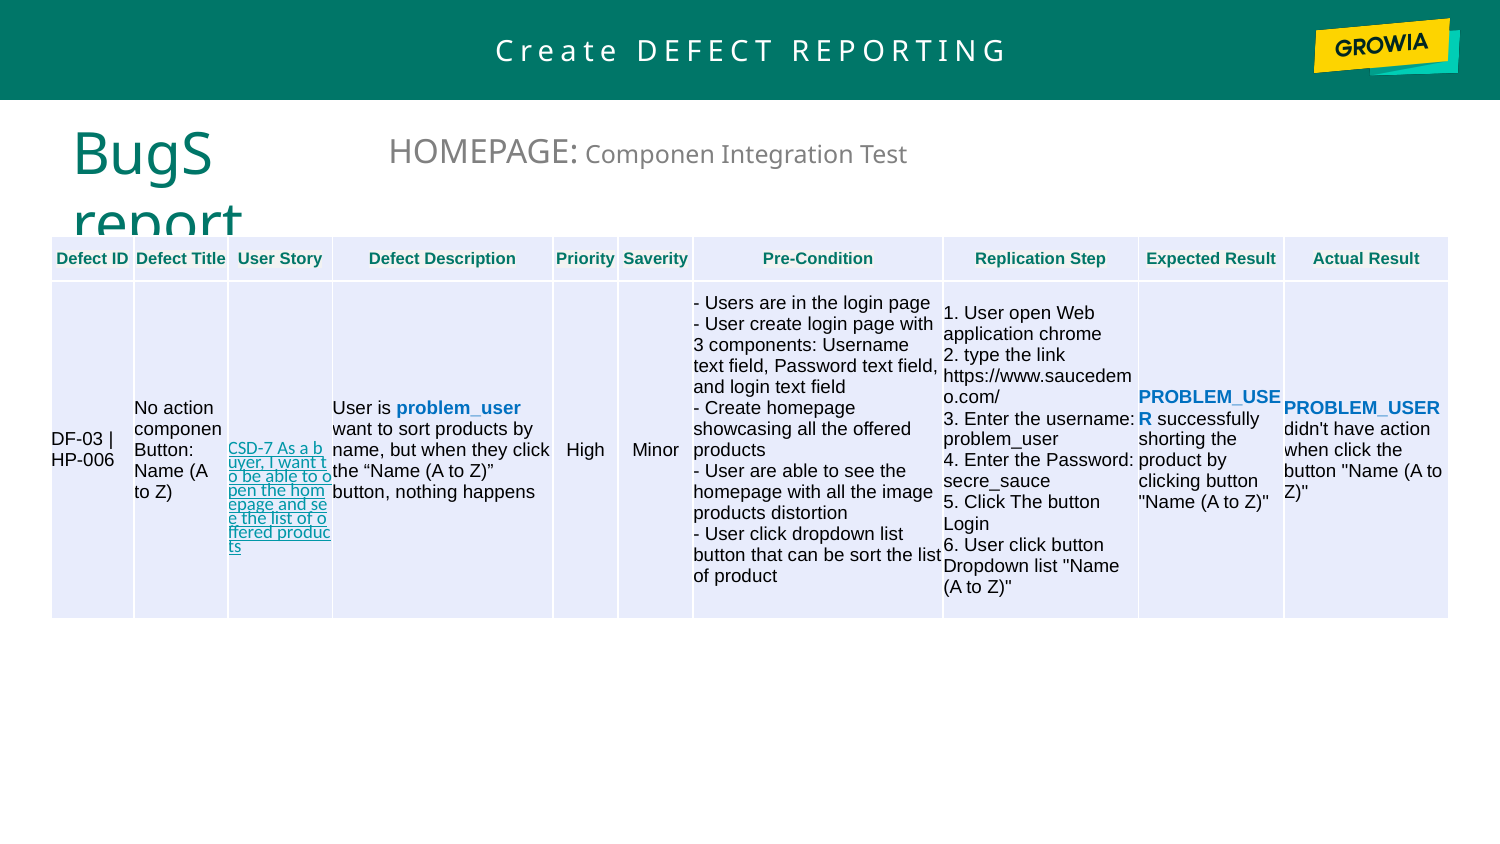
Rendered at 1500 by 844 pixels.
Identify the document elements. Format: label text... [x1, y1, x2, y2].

table_cell PROBLEM_USER successfully shorting the product by clicking button "Name (A to Z)" [1139, 282, 1283, 618]
table_cell No action componen Button: Name (A to Z) [135, 282, 227, 618]
table_cell PROBLEM_USER didn't have action when click the button "Name (A to Z)" [1285, 282, 1448, 618]
table_header Replication Step [944, 237, 1138, 280]
table_cell DF-03 | HP-006 [52, 282, 133, 618]
table_header Defect Description [333, 237, 552, 280]
table_header Saverity [619, 237, 692, 280]
table_cell High [554, 282, 617, 618]
table_cell Minor [619, 282, 692, 618]
text_box Create DEFECT REPORTING [0, 0, 1500, 99]
table_cell User is problem_user want to sort products by name, but when they click the “Name (A to Z)” button, nothing happens [333, 282, 552, 618]
table_header User Story [229, 237, 332, 280]
table_header Actual Result [1285, 237, 1448, 280]
text_box BugS report [56, 101, 341, 235]
table_cell - Users are in the login page - User create login page with 3 components: Username text field, Password text field, and login text field - Create homepage showcasing all the offered products - User are able to see the homepage with all the image products distortion - User click dropdown list button that can be sort the list of product [694, 282, 942, 618]
table_header Defect Title [135, 237, 227, 280]
table_header Priority [554, 237, 617, 280]
table_header Defect ID [52, 237, 133, 280]
text_box HOMEPAGE: Componen Integration Test [373, 115, 1204, 186]
table_header Pre-Condition [694, 237, 942, 280]
table_header Expected Result [1139, 237, 1283, 280]
table_cell CSD-7 As a buyer, I want to be able to open the homepage and see the list of offered products [229, 282, 332, 618]
table_cell 1. User open Web application chrome 2. type the link https://www.saucedemo.com/ 3. Enter the username: problem_user 4. Enter the Password: secre_sauce 5. Click The button Login 6. User click button Dropdown list "Name (A to Z)" [944, 282, 1138, 618]
picture [1310, 18, 1464, 81]
